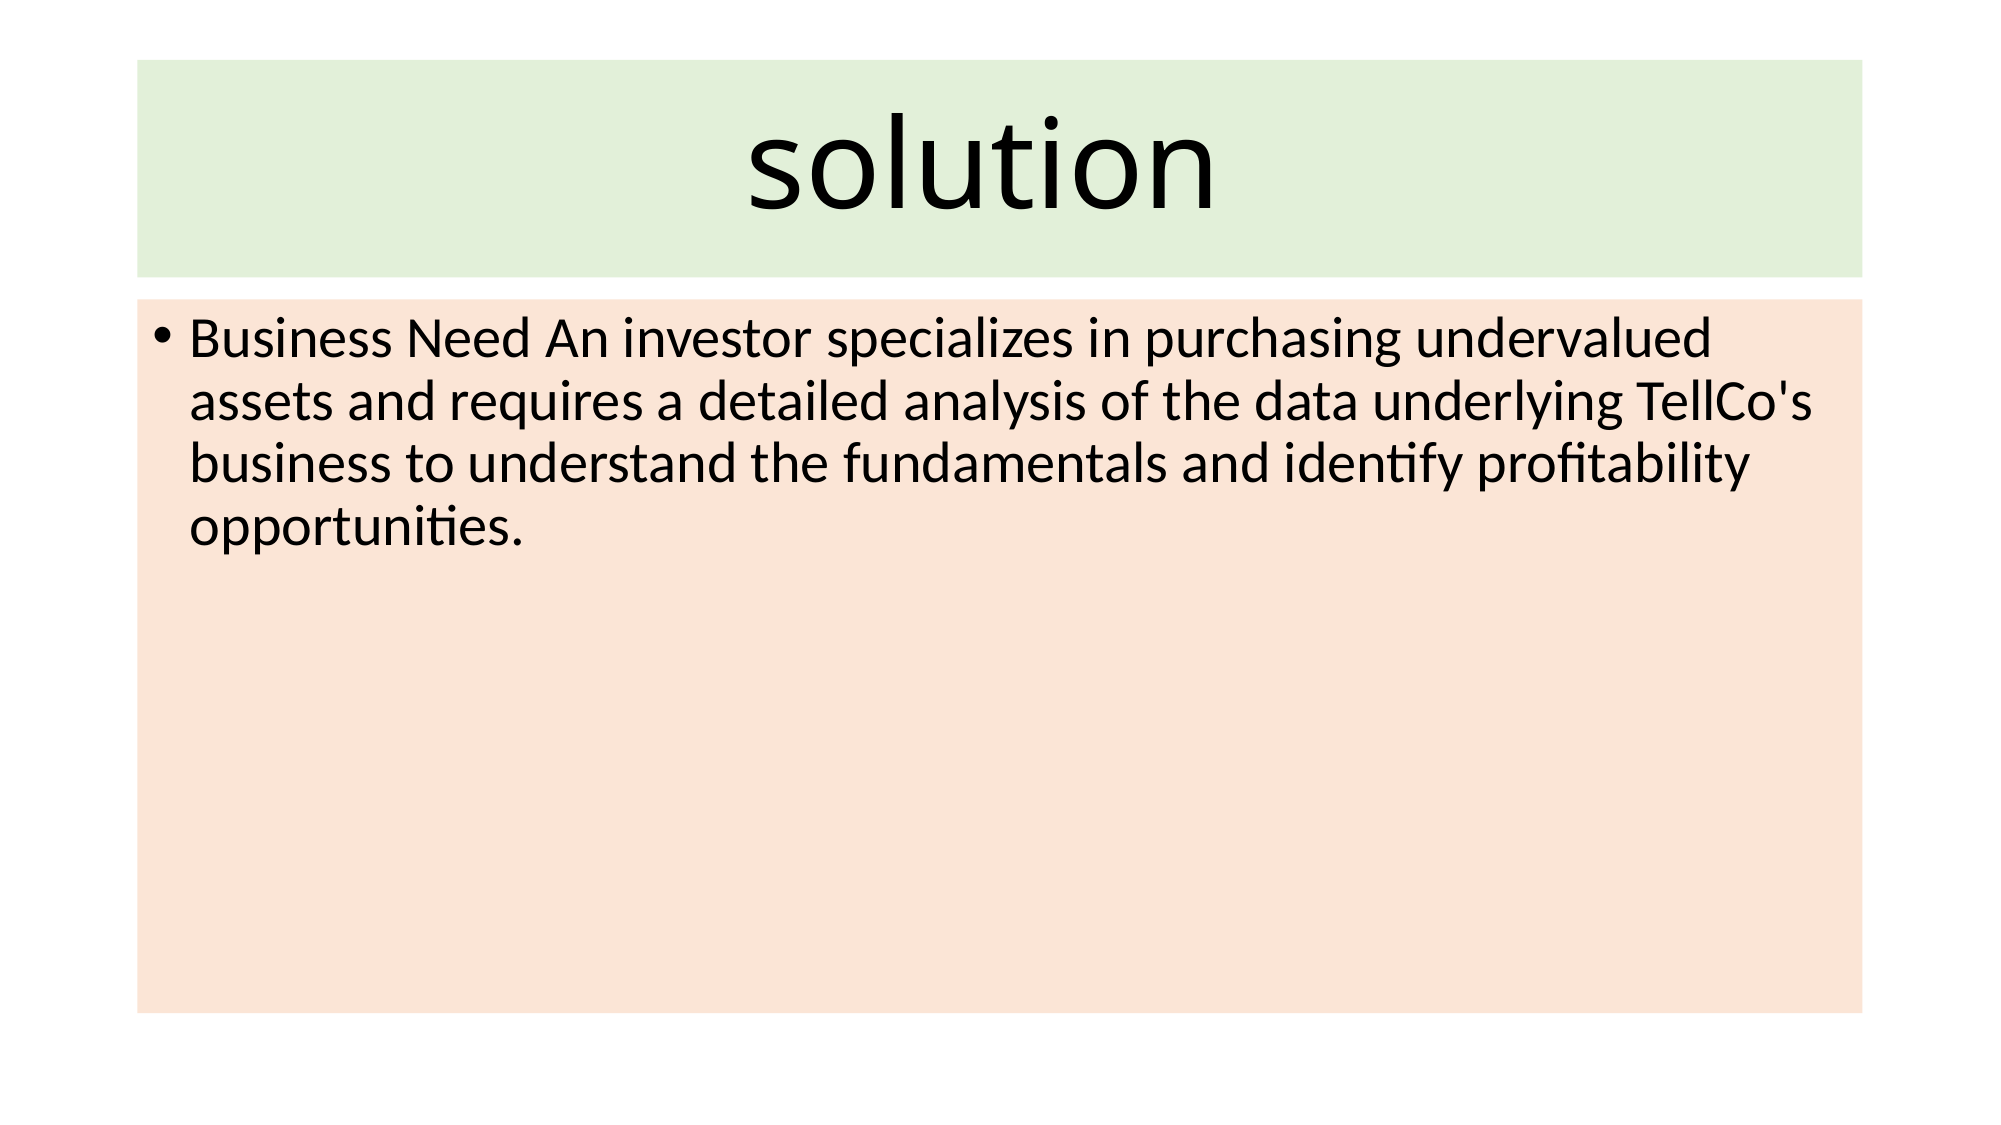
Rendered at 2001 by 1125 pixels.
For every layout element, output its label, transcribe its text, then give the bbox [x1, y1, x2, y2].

title solution [137, 59, 1863, 278]
list Business Need An investor specializes in purchasing undervalued assets and requires a detailed analysis of the data underlying TellCo's business to understand the fundamentals and identify profitability opportunities. [137, 299, 1863, 1014]
